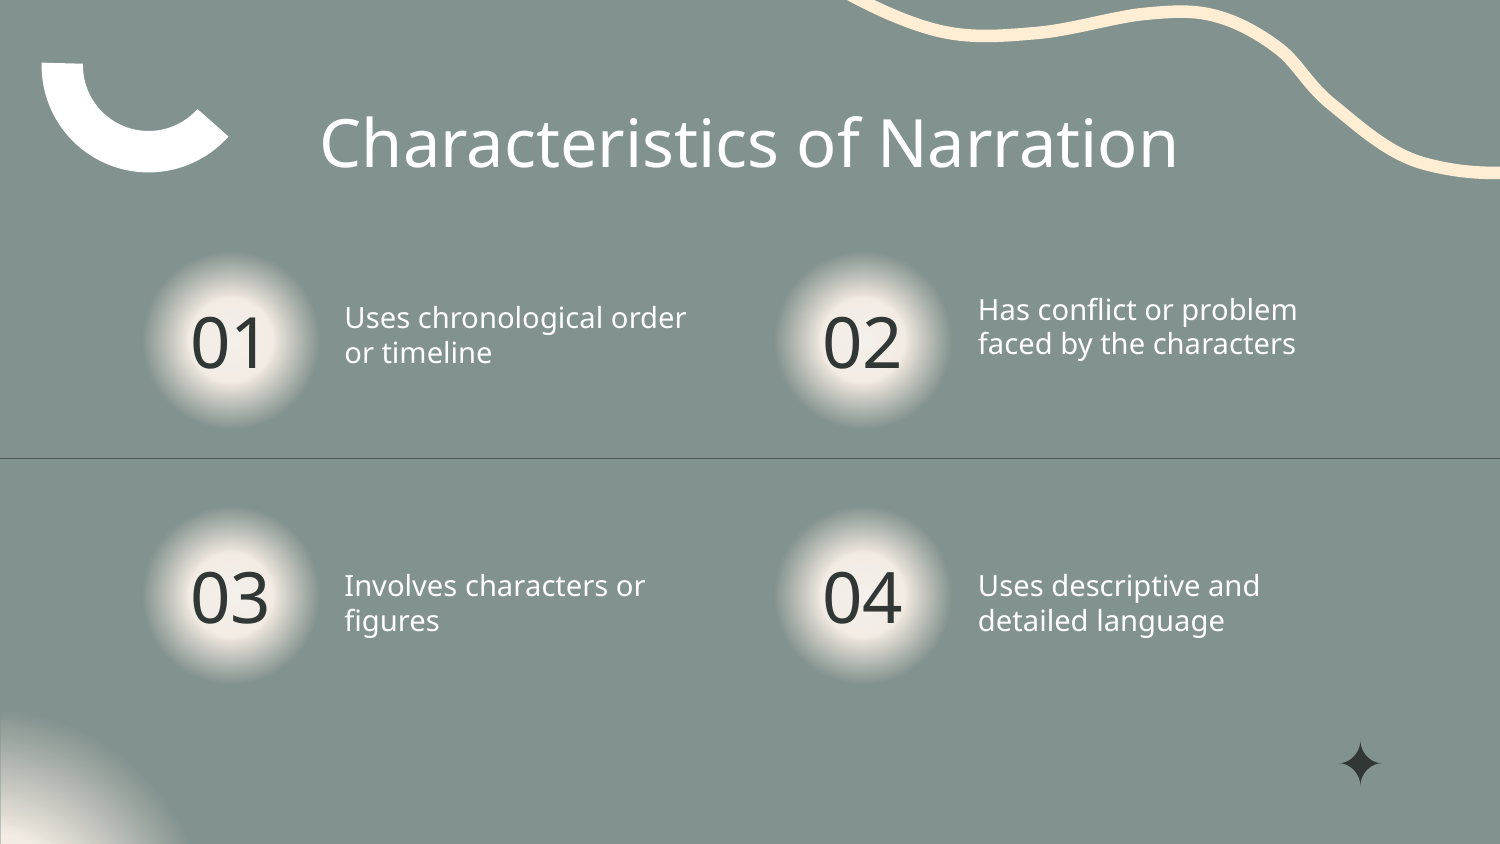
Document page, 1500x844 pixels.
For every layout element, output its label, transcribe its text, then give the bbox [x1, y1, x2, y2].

title 01 [145, 274, 317, 406]
title 04 [776, 529, 949, 661]
title 03 [145, 529, 317, 661]
text_box [746, 223, 977, 457]
title Characteristics of Narration [118, 85, 1382, 180]
subtitle Uses descriptive and detailed language [962, 551, 1355, 639]
text_box [41, 62, 229, 173]
subtitle Uses chronological order or timeline [329, 284, 722, 388]
subtitle Involves characters or figures [329, 551, 722, 639]
text_box [114, 223, 337, 457]
title 02 [776, 274, 949, 406]
subtitle Has conflict or problem faced by the characters [962, 275, 1355, 363]
text_box [746, 478, 971, 712]
text_box [114, 478, 339, 712]
